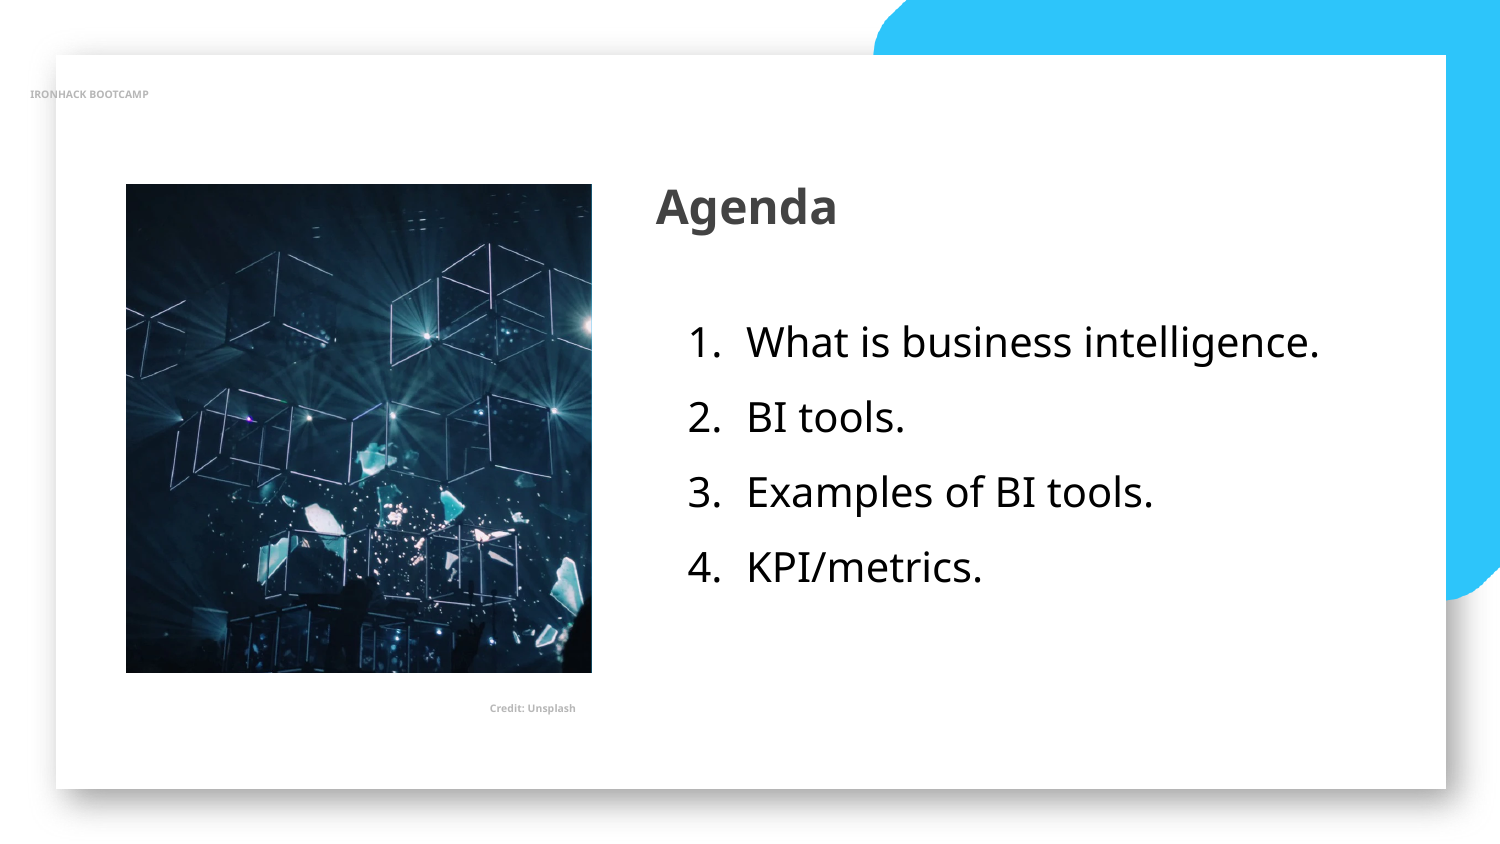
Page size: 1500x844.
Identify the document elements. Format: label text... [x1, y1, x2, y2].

text_box Agenda [640, 161, 1301, 279]
text_box Credit: Unsplash [253, 685, 592, 722]
picture [0, 0, 1500, 844]
text_box IRONHACK BOOTCAMP [15, 71, 354, 108]
text_box What is business intelligence. BI tools. Examples of BI tools. KPI/metrics. [655, 275, 1368, 656]
